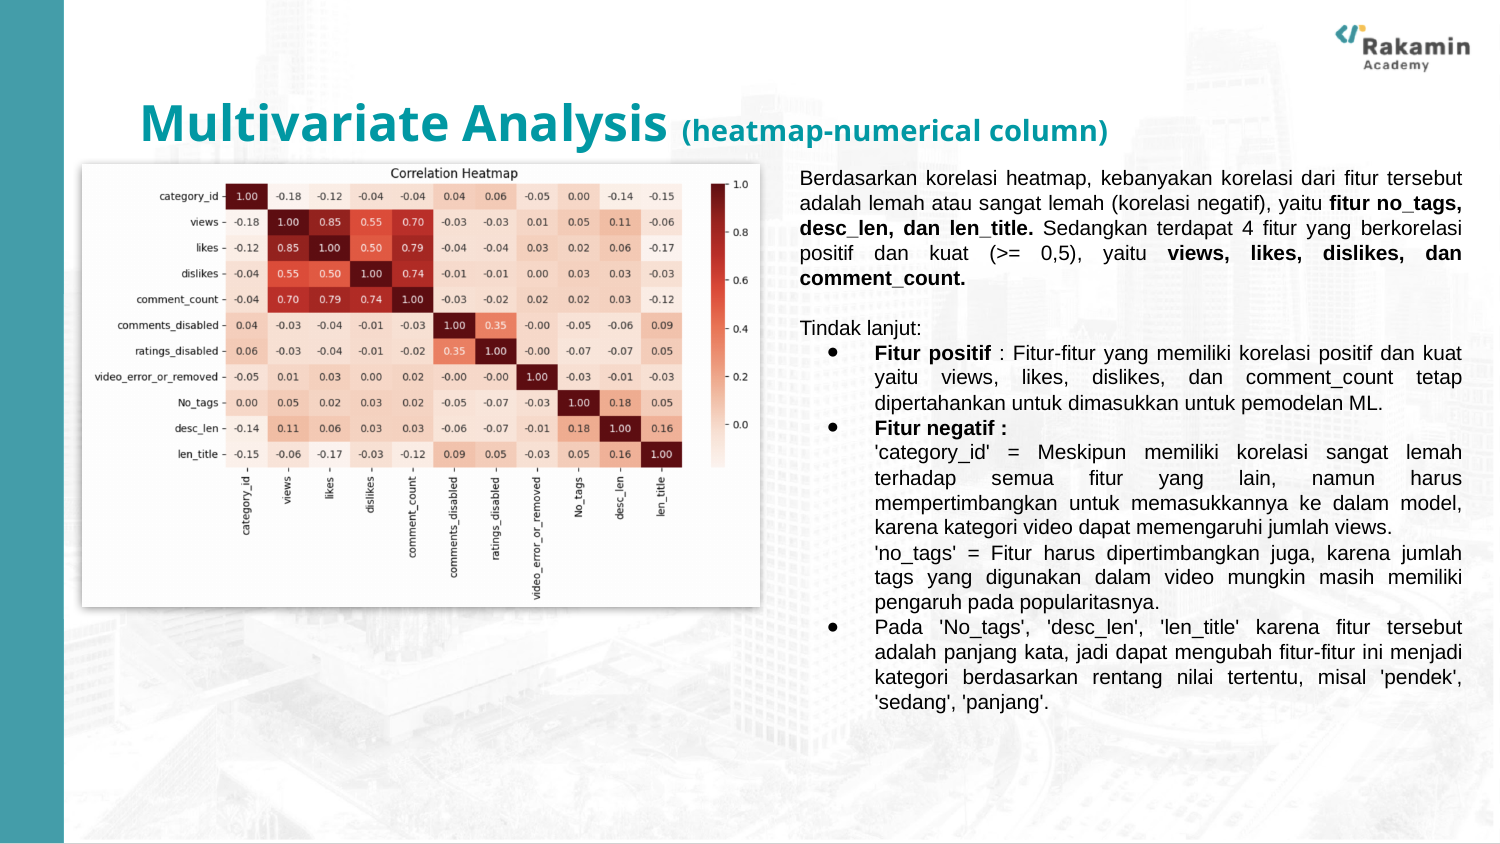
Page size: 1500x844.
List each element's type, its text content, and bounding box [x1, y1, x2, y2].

text_box Berdasarkan korelasi heatmap, kebanyakan korelasi dari fitur tersebut adalah lemah atau sangat lemah (korelasi negatif), yaitu fitur no_tags, desc_len, dan len_title. Sedangkan terdapat 4 fitur yang berkorelasi positif dan kuat (>= 0,5), yaitu views, likes, dislikes, dan comment_count. Tindak lanjut: Fitur positif : Fitur-fitur yang memiliki korelasi positif dan kuat yaitu views, likes, dislikes, dan comment_count tetap dipertahankan untuk dimasukkan untuk pemodelan ML. Fitur negatif : 'category_id' = Meskipun memiliki korelasi sangat lemah terhadap semua fitur yang lain, namun harus mempertimbangkan untuk memasukkannya ke dalam model, karena kategori video dapat memengaruhi jumlah views. 'no_tags' = Fitur harus dipertimbangkan juga, karena jumlah tags yang digunakan dalam video mungkin masih memiliki pengaruh pada popularitasnya. Pada 'No_tags', 'desc_len', 'len_title' karena fitur tersebut adalah panjang kata, jadi dapat mengubah fitur-fitur ini menjadi kategori berdasarkan rentang nilai tertentu, misal 'pendek', 'sedang', 'panjang'. [784, 149, 1478, 754]
picture [0, 0, 1500, 844]
text_box Multivariate Analysis (heatmap-numerical column) [128, 84, 1478, 158]
